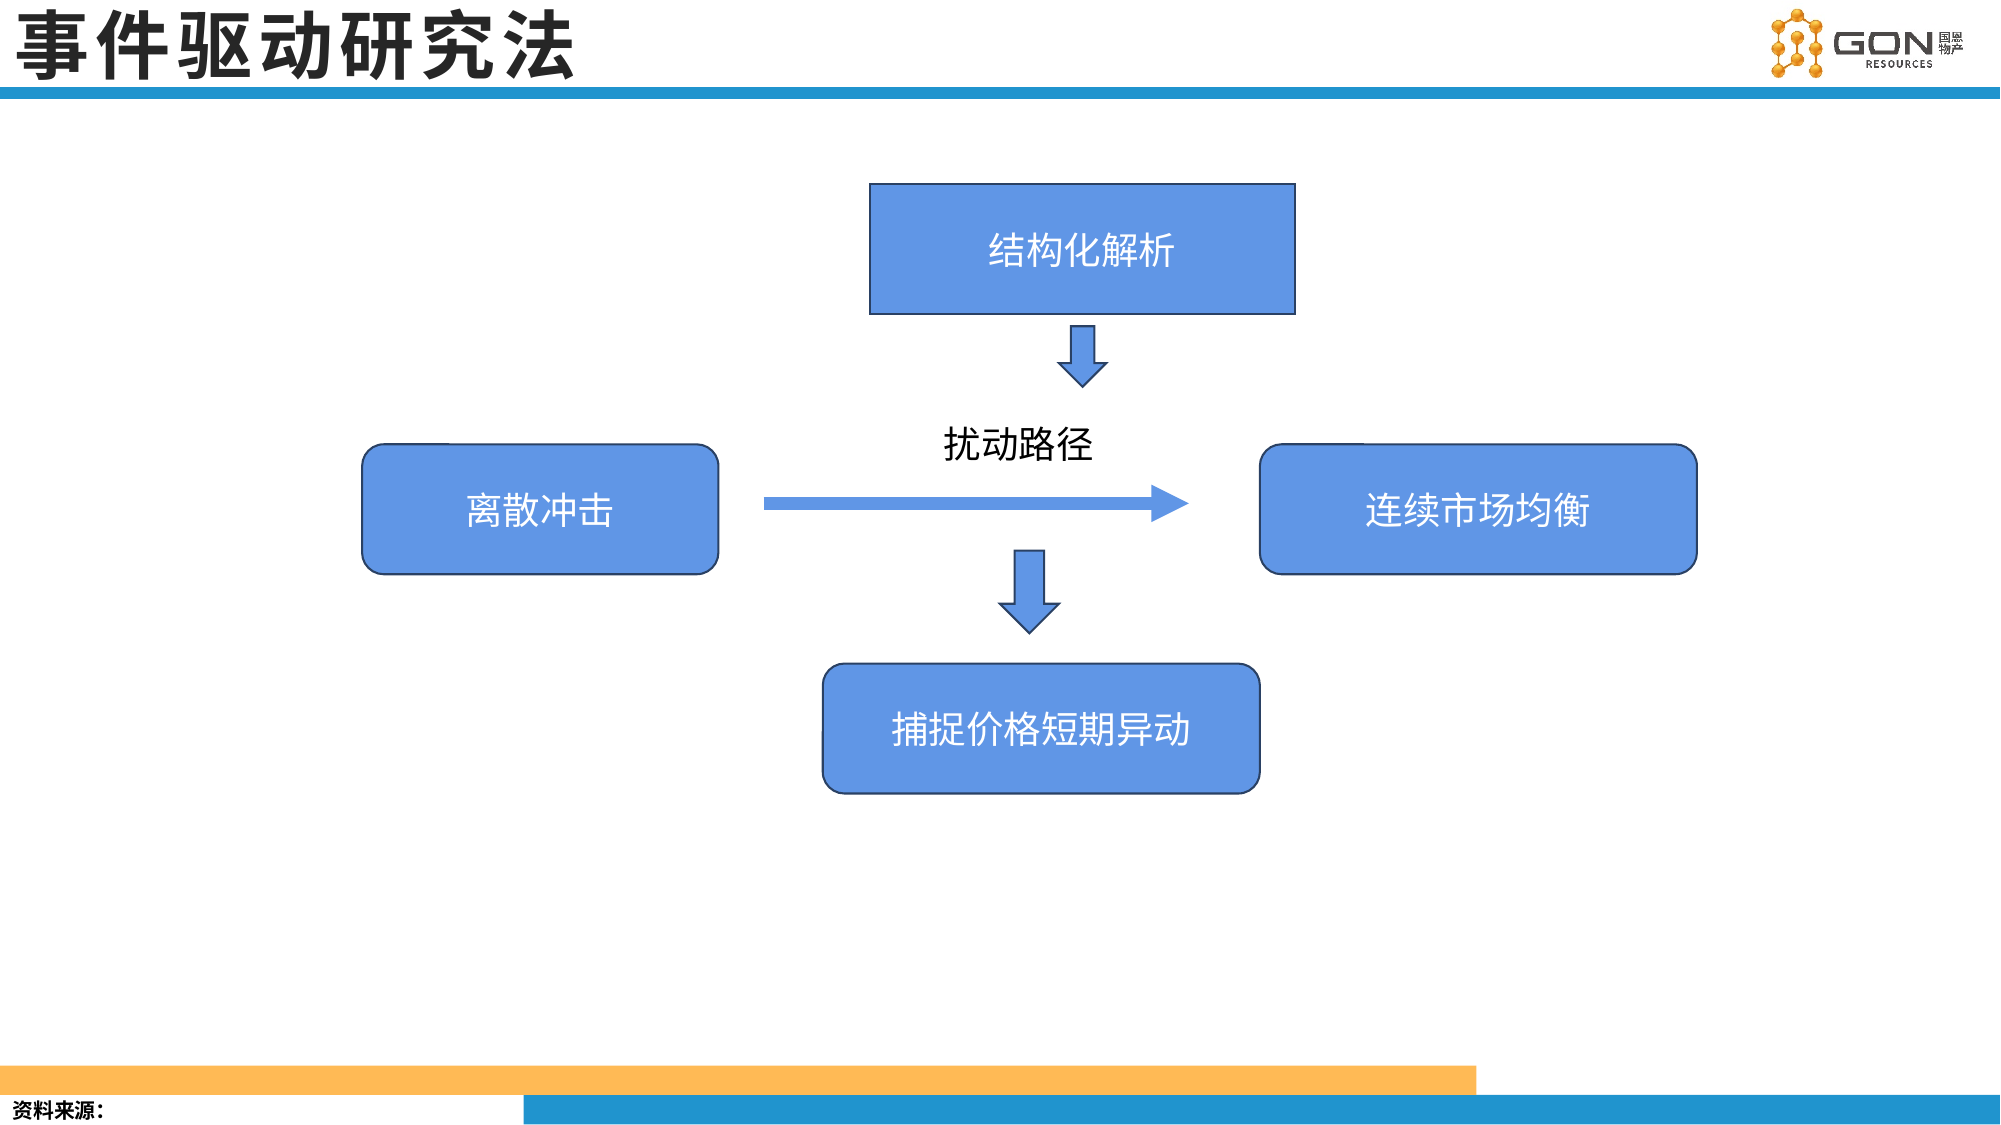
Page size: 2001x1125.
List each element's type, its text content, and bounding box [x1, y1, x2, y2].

text_box 离散冲击 [361, 443, 720, 576]
text_box 捕捉价格短期异动 [821, 662, 1261, 795]
text_box 连续市场均衡 [1258, 443, 1698, 576]
picture [1759, 1, 1972, 86]
title 事件驱动研究法 [0, 0, 1717, 88]
text_box 扰动路径 [929, 414, 1130, 474]
text_box [997, 549, 1062, 635]
text_box [1056, 325, 1109, 389]
text_box 结构化解析 [869, 183, 1296, 315]
